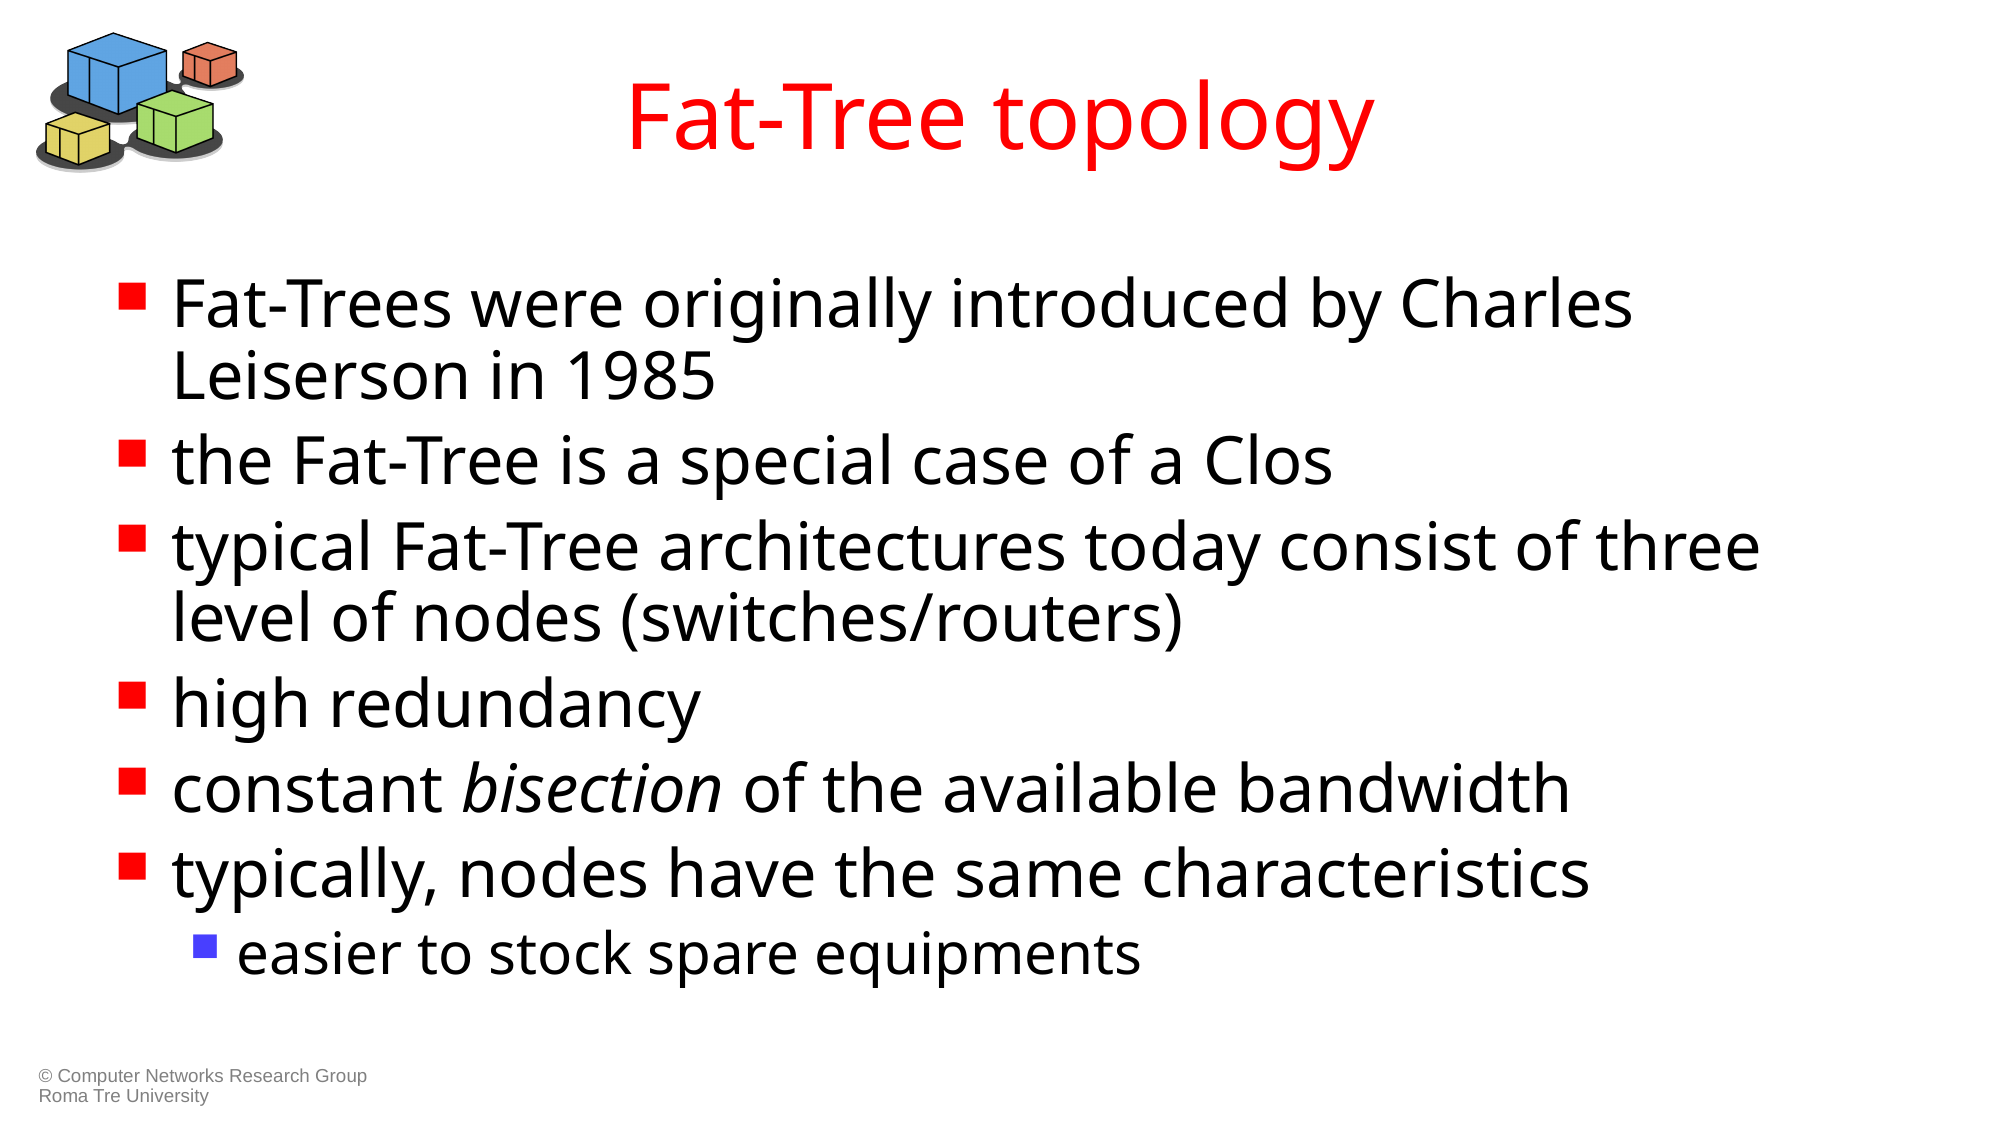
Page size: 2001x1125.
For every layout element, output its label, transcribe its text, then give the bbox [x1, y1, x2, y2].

picture [36, 32, 99, 173]
title Fat-Tree topology [99, 19, 1900, 207]
list Fat-Trees were originally introduced by Charles Leiserson in 1985 the Fat-Tree is a special case of a Clos typical Fat-Tree architectures today consist of three level of nodes (switches/routers) high redundancy constant bisection of the available bandwidth typically, nodes have the same characteristics easier to stock spare equipments [99, 262, 1900, 1125]
